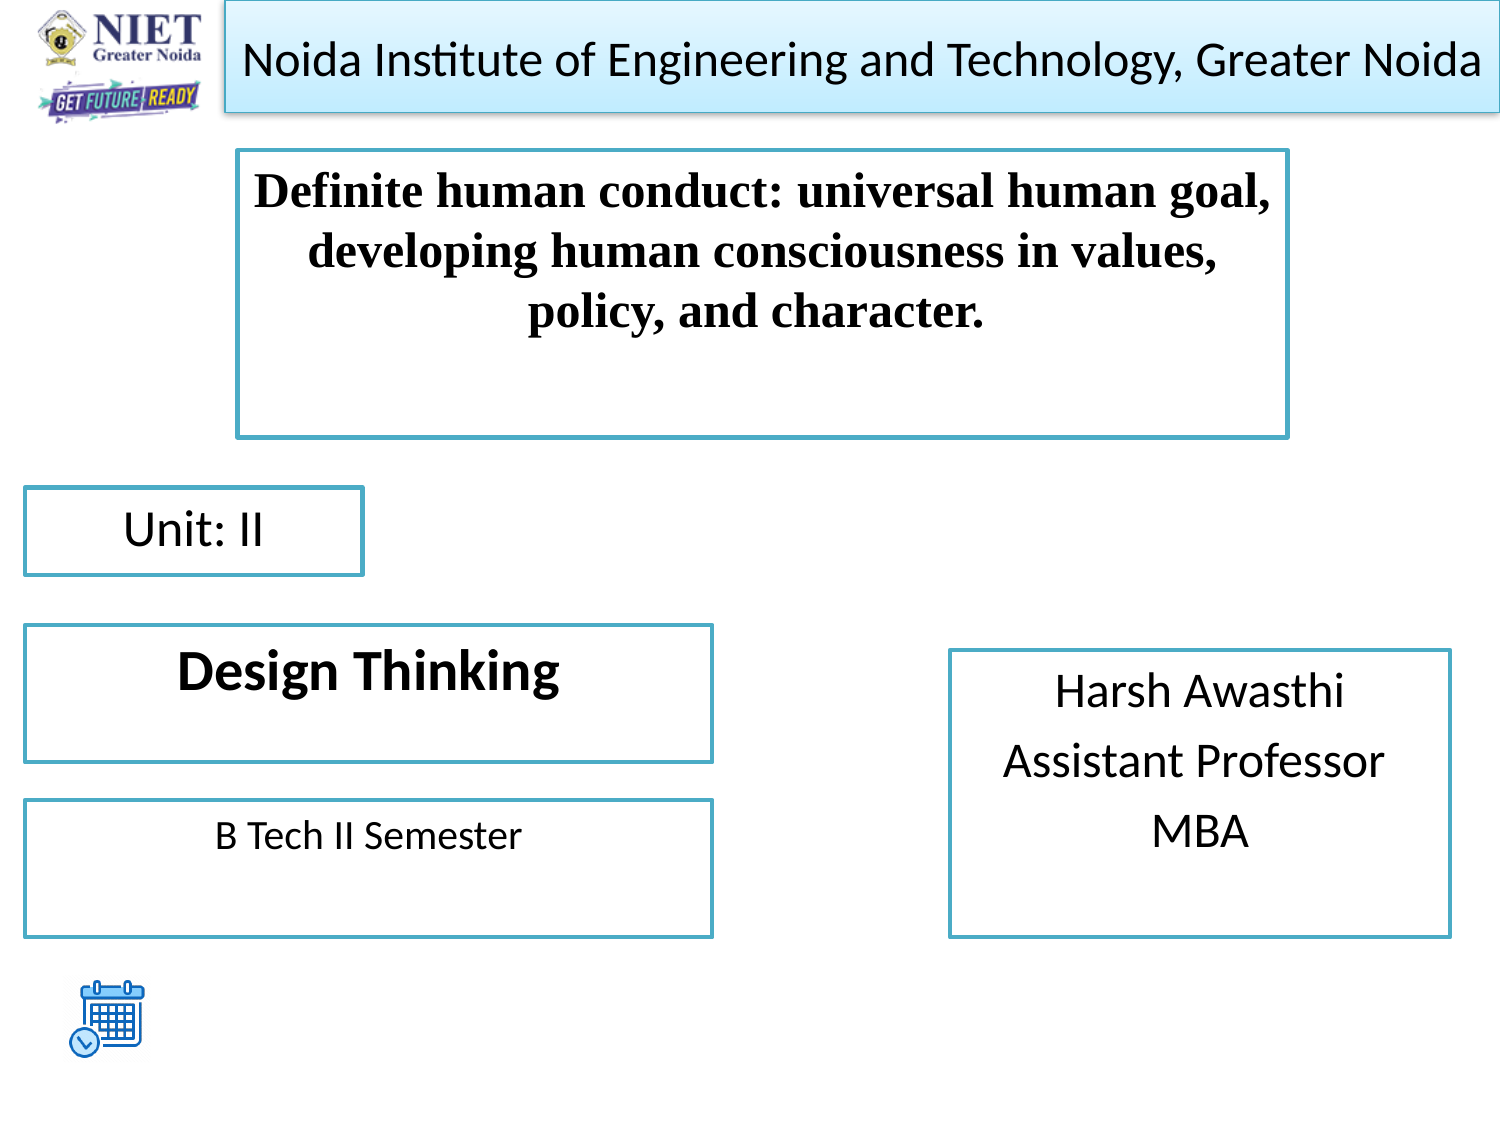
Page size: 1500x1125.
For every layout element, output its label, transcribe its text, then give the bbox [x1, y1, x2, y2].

title Noida Institute of Engineering and Technology, Greater Noida [238, 0, 1500, 113]
text_box Design Thinking [23, 623, 714, 764]
text_box B Tech II Semester [23, 798, 714, 939]
picture [62, 974, 151, 1063]
subtitle Definite human conduct: universal human goal, developing human consciousness in values, policy, and character. [235, 148, 1290, 440]
text_box Unit: II [23, 485, 365, 577]
picture [0, 0, 238, 135]
text_box Harsh Awasthi Assistant Professor MBA [948, 648, 1452, 939]
